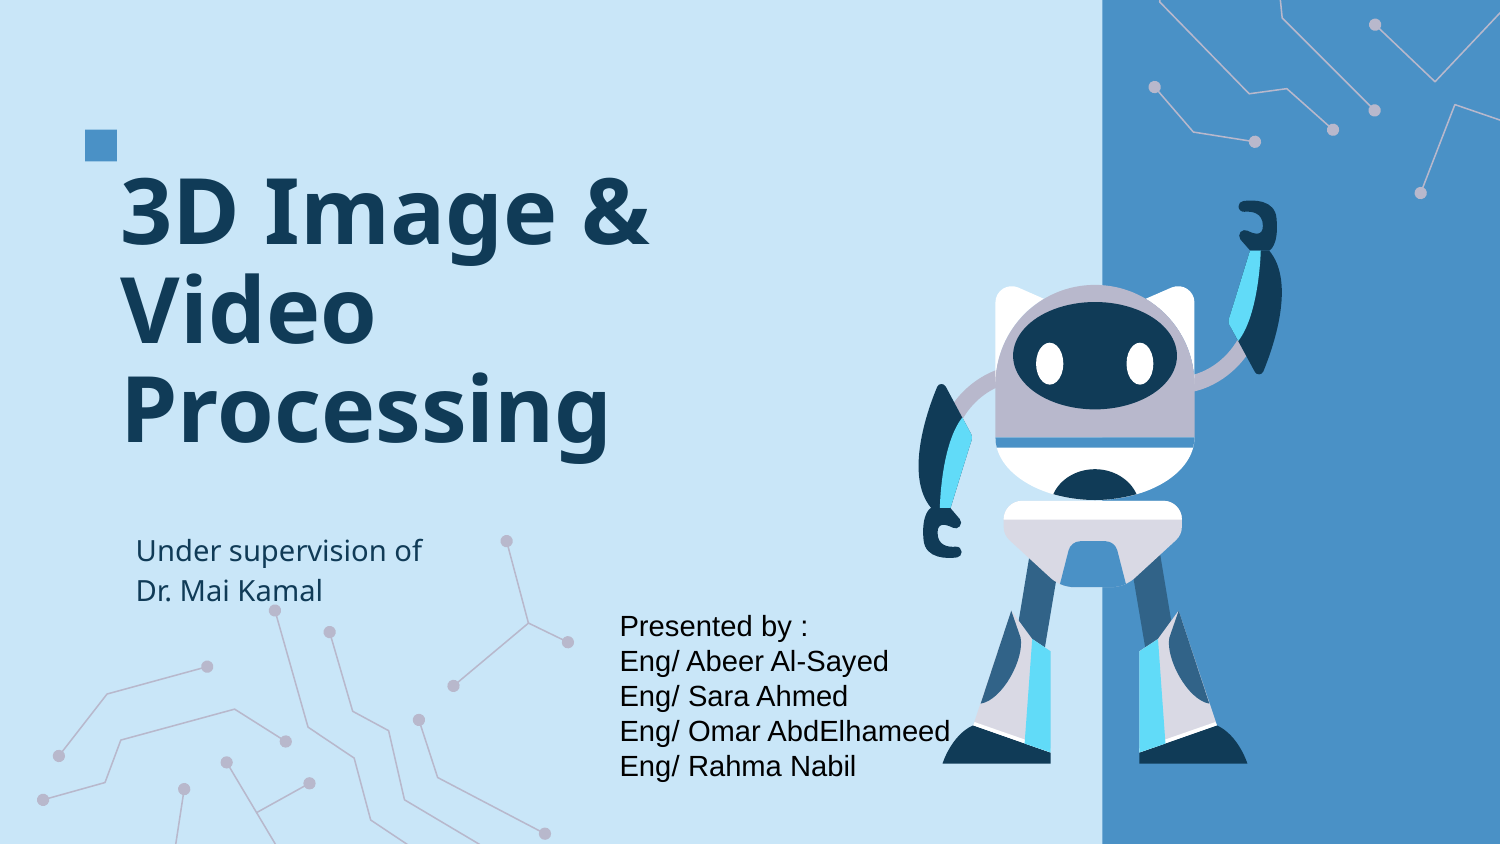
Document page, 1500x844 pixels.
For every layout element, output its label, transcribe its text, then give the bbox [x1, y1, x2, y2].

text_box Presented by : Eng/ Abeer Al-Sayed Eng/ Sara Ahmed Eng/ Omar AbdElhameed Eng/ Rahma Nabil [604, 599, 986, 790]
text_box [904, 199, 1297, 764]
title 3D Image & Video Processing [105, 333, 874, 588]
subtitle Under supervision of Dr. Mai Kamal [120, 511, 890, 571]
